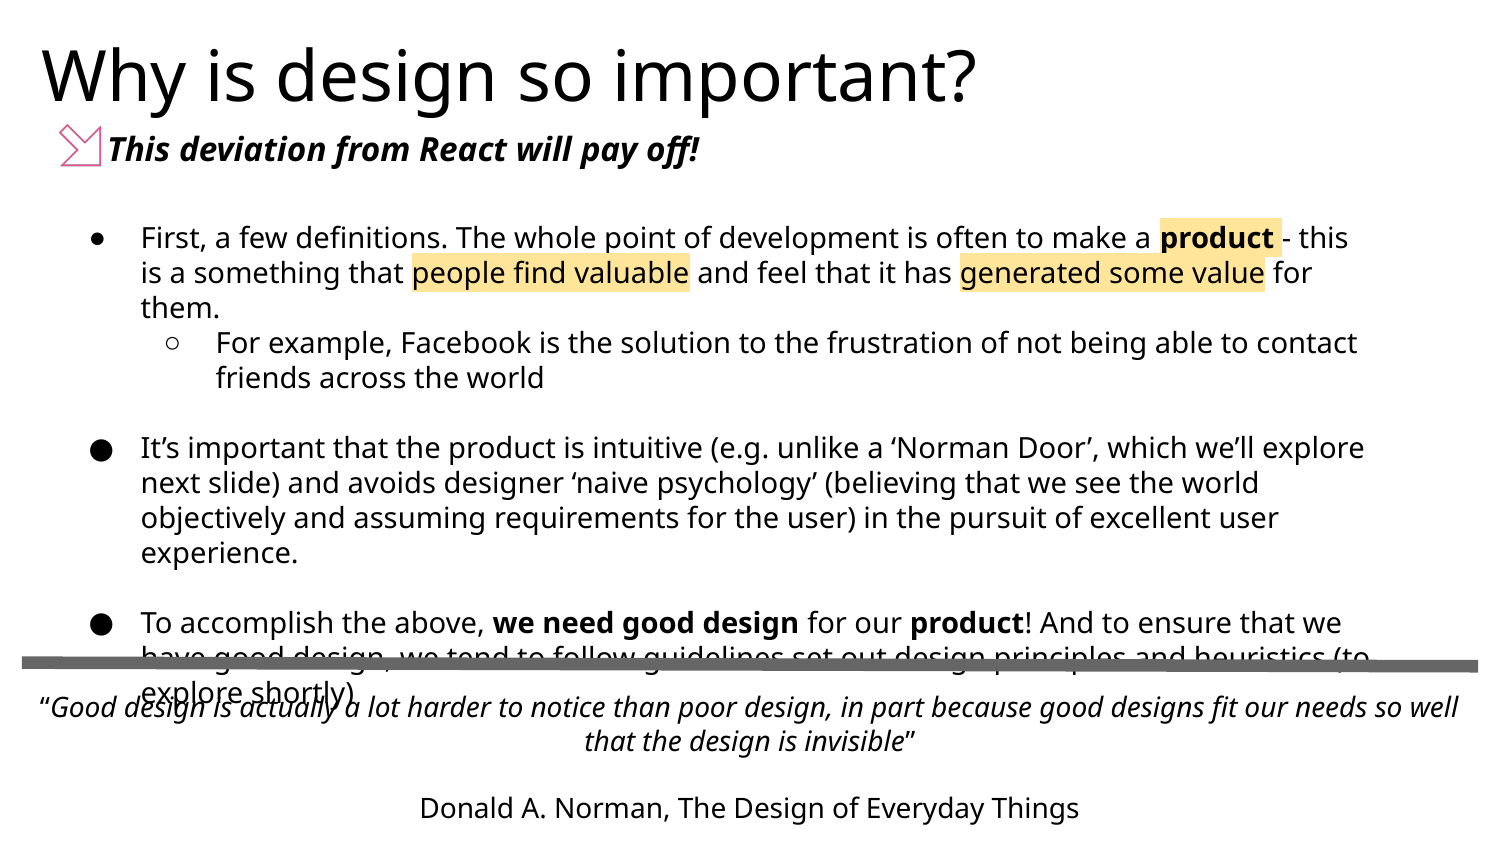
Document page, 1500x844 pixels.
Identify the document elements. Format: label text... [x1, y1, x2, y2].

text_box Why is design so important? [41, 57, 1254, 142]
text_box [50, 116, 1302, 180]
text_box “Good design is actually a lot harder to notice than poor design, in part because good designs fit our needs so well that the design is invisible” Donald A. Norman, The Design of Everyday Things [0, 674, 1500, 840]
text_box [21, 662, 1479, 667]
text_box First, a few definitions. The whole point of development is often to make a product - this is a something that people find valuable and feel that it has generated some value for them. For example, Facebook is the solution to the frustration of not being able to contact friends across the world It’s important that the product is intuitive (e.g. unlike a ‘Norman Door’, which we’ll explore next slide) and avoids designer ‘naive psychology’ (believing that we see the world objectively and assuming requirements for the user) in the pursuit of excellent user experience. To accomplish the above, we need good design for our product! And to ensure that we have good design, we tend to follow guidelines set out design principles and heuristics (to explore shortly) [50, 204, 1392, 659]
